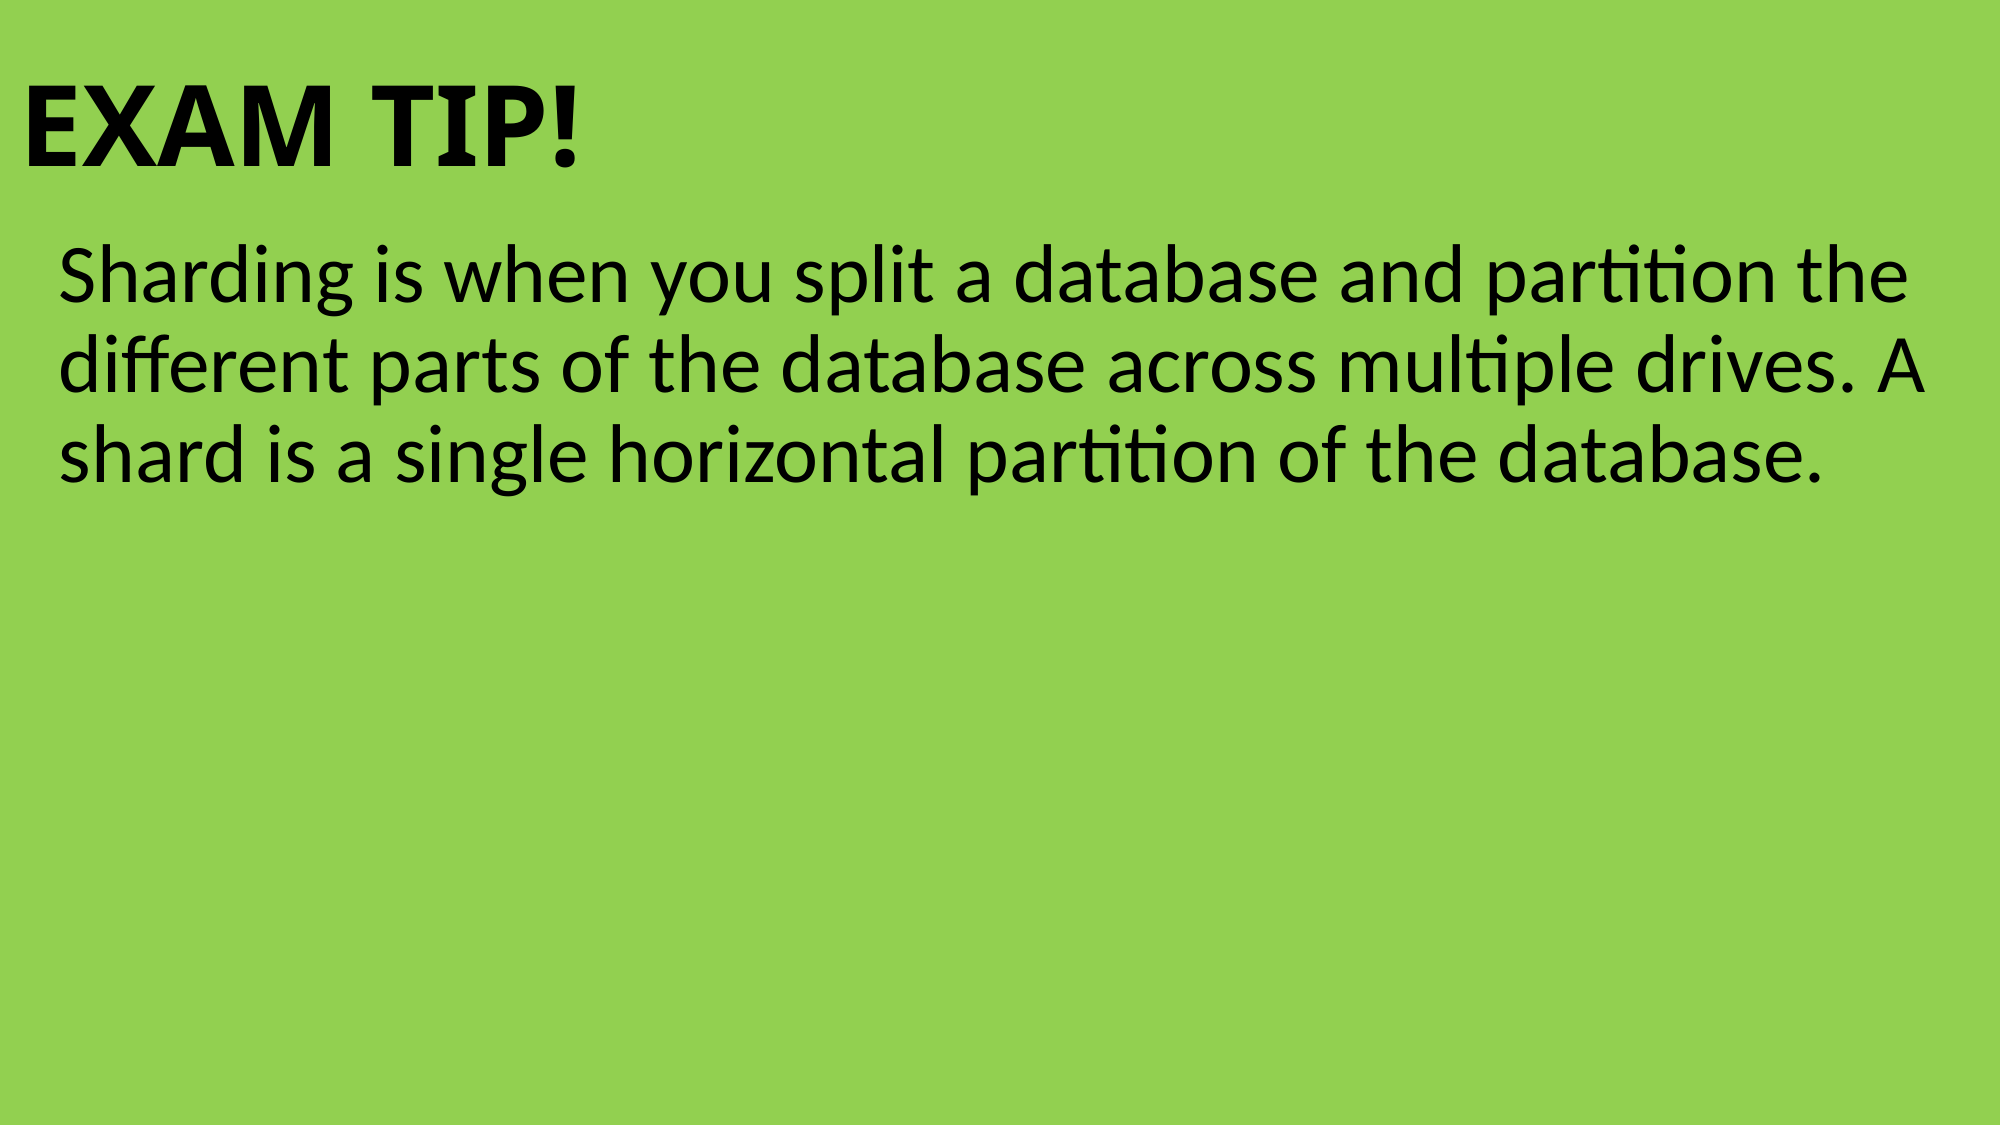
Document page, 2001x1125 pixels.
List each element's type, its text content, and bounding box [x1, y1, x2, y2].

list Sharding is when you split a database and partition the different parts of the database across multiple drives. A shard is a single horizontal partition of the database. [43, 223, 1956, 995]
